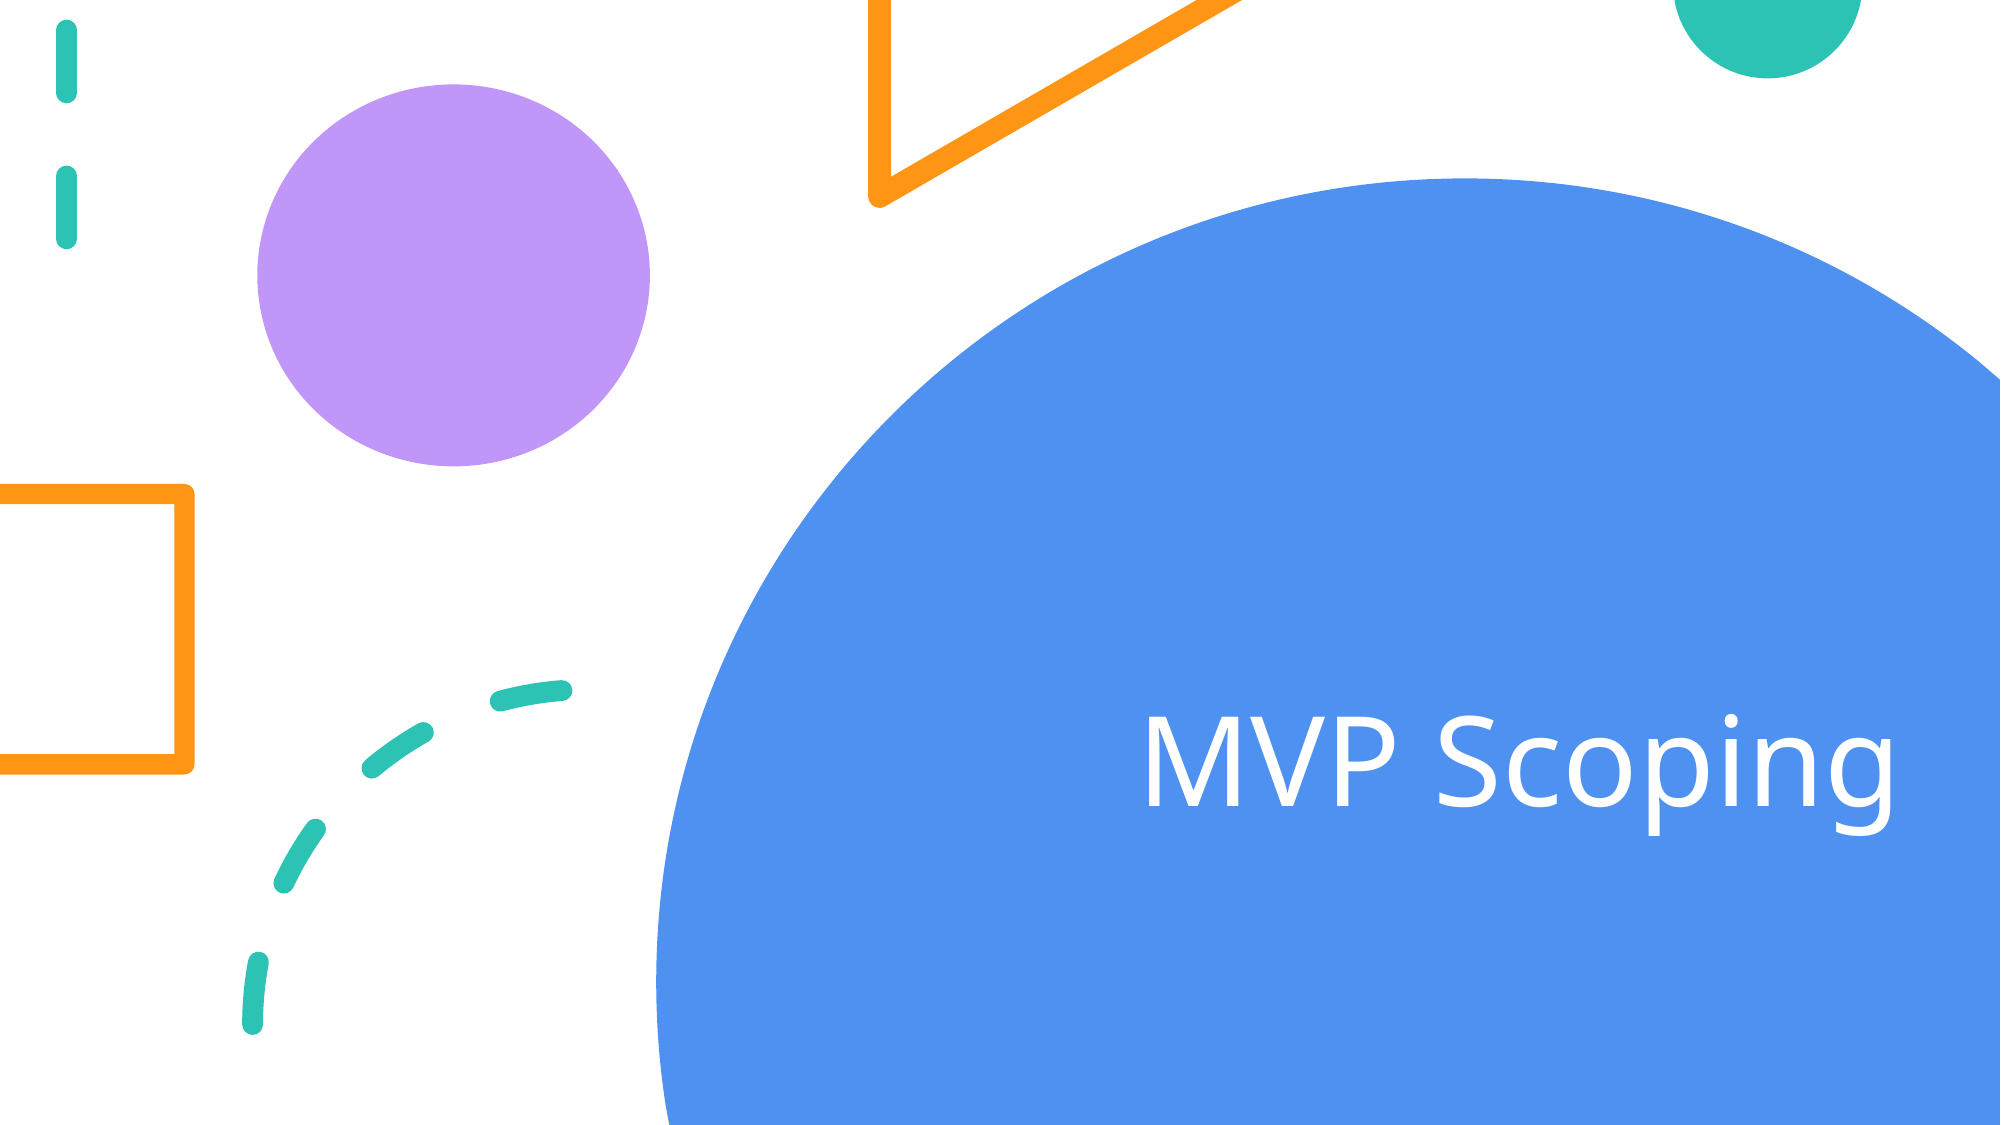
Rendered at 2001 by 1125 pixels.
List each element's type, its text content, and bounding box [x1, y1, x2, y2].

title MVP Scoping [835, 450, 1917, 842]
